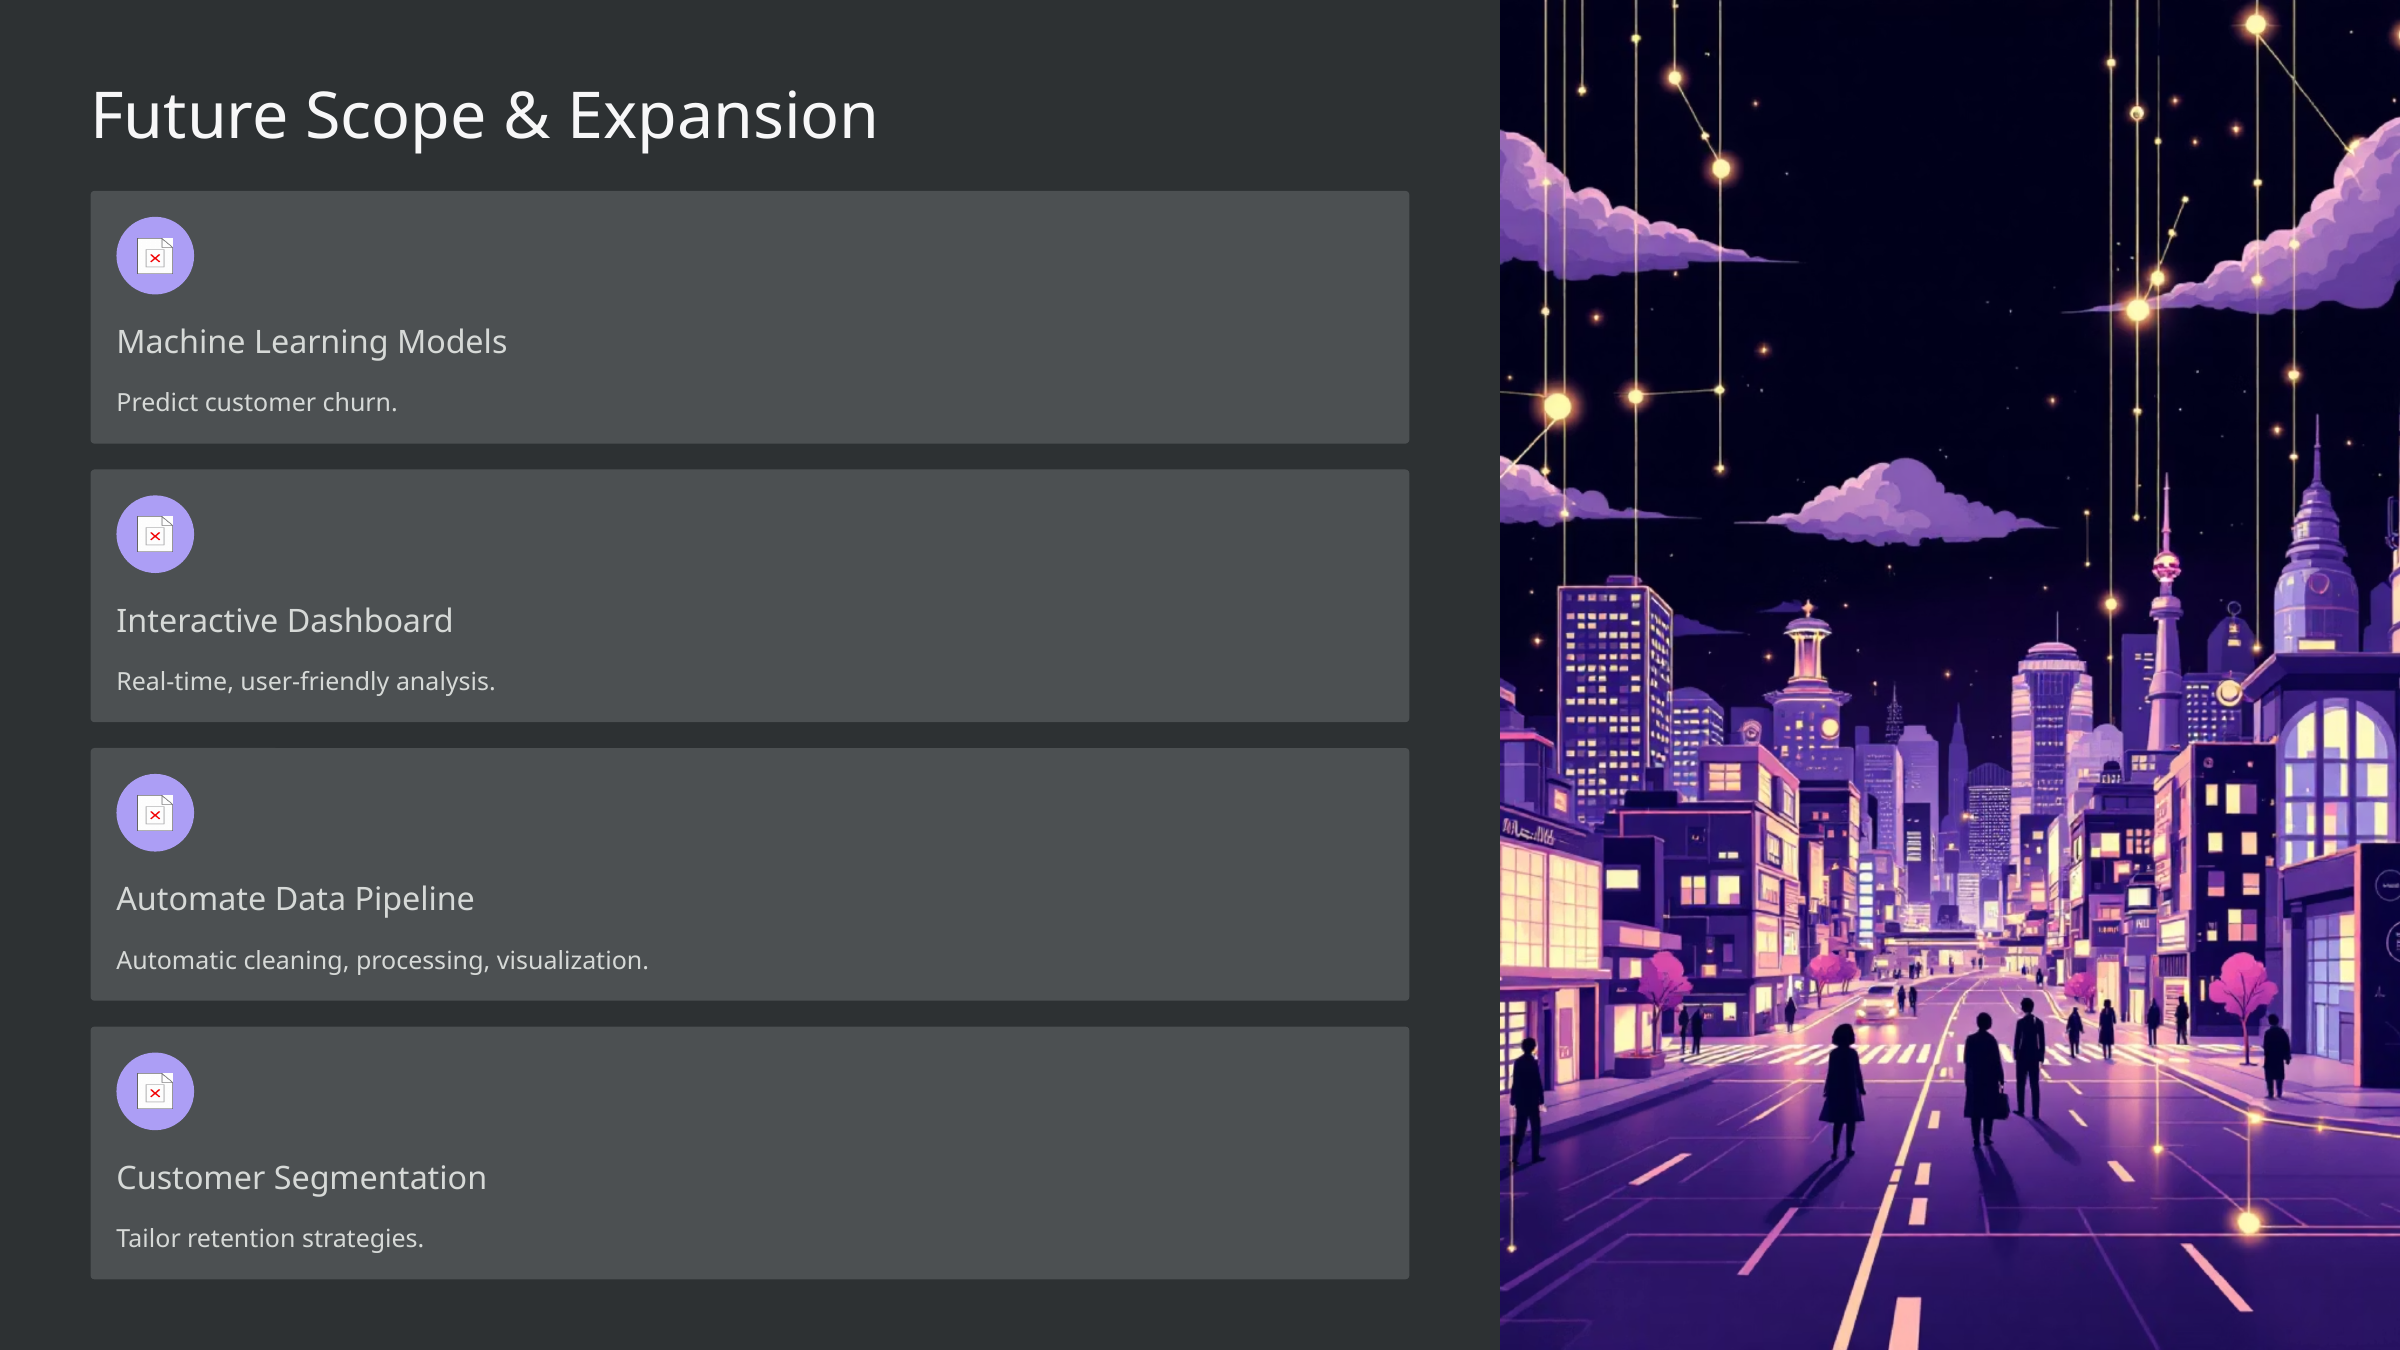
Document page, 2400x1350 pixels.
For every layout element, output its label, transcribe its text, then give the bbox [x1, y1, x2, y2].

text_box Automatic cleaning, processing, visualization. [116, 933, 1384, 975]
picture [137, 516, 173, 552]
text_box Predict customer churn. [116, 376, 1384, 418]
text_box [90, 1026, 1410, 1280]
picture [137, 795, 173, 831]
text_box [116, 1052, 195, 1131]
text_box Interactive Dashboard [116, 598, 455, 640]
text_box Machine Learning Models [116, 320, 504, 361]
text_box Customer Segmentation [116, 1156, 489, 1197]
picture [137, 238, 173, 274]
text_box [116, 495, 195, 574]
text_box Tailor retention strategies. [116, 1212, 1384, 1254]
text_box Future Scope & Expansion [90, 71, 892, 153]
picture [1499, 0, 2400, 1350]
text_box Real-time, user-friendly analysis. [116, 654, 1384, 697]
text_box [90, 469, 1410, 723]
picture [137, 1073, 173, 1109]
text_box [116, 773, 195, 852]
text_box Automate Data Pipeline [116, 877, 476, 918]
text_box [116, 216, 195, 295]
text_box [90, 190, 1410, 444]
text_box [90, 747, 1410, 1001]
